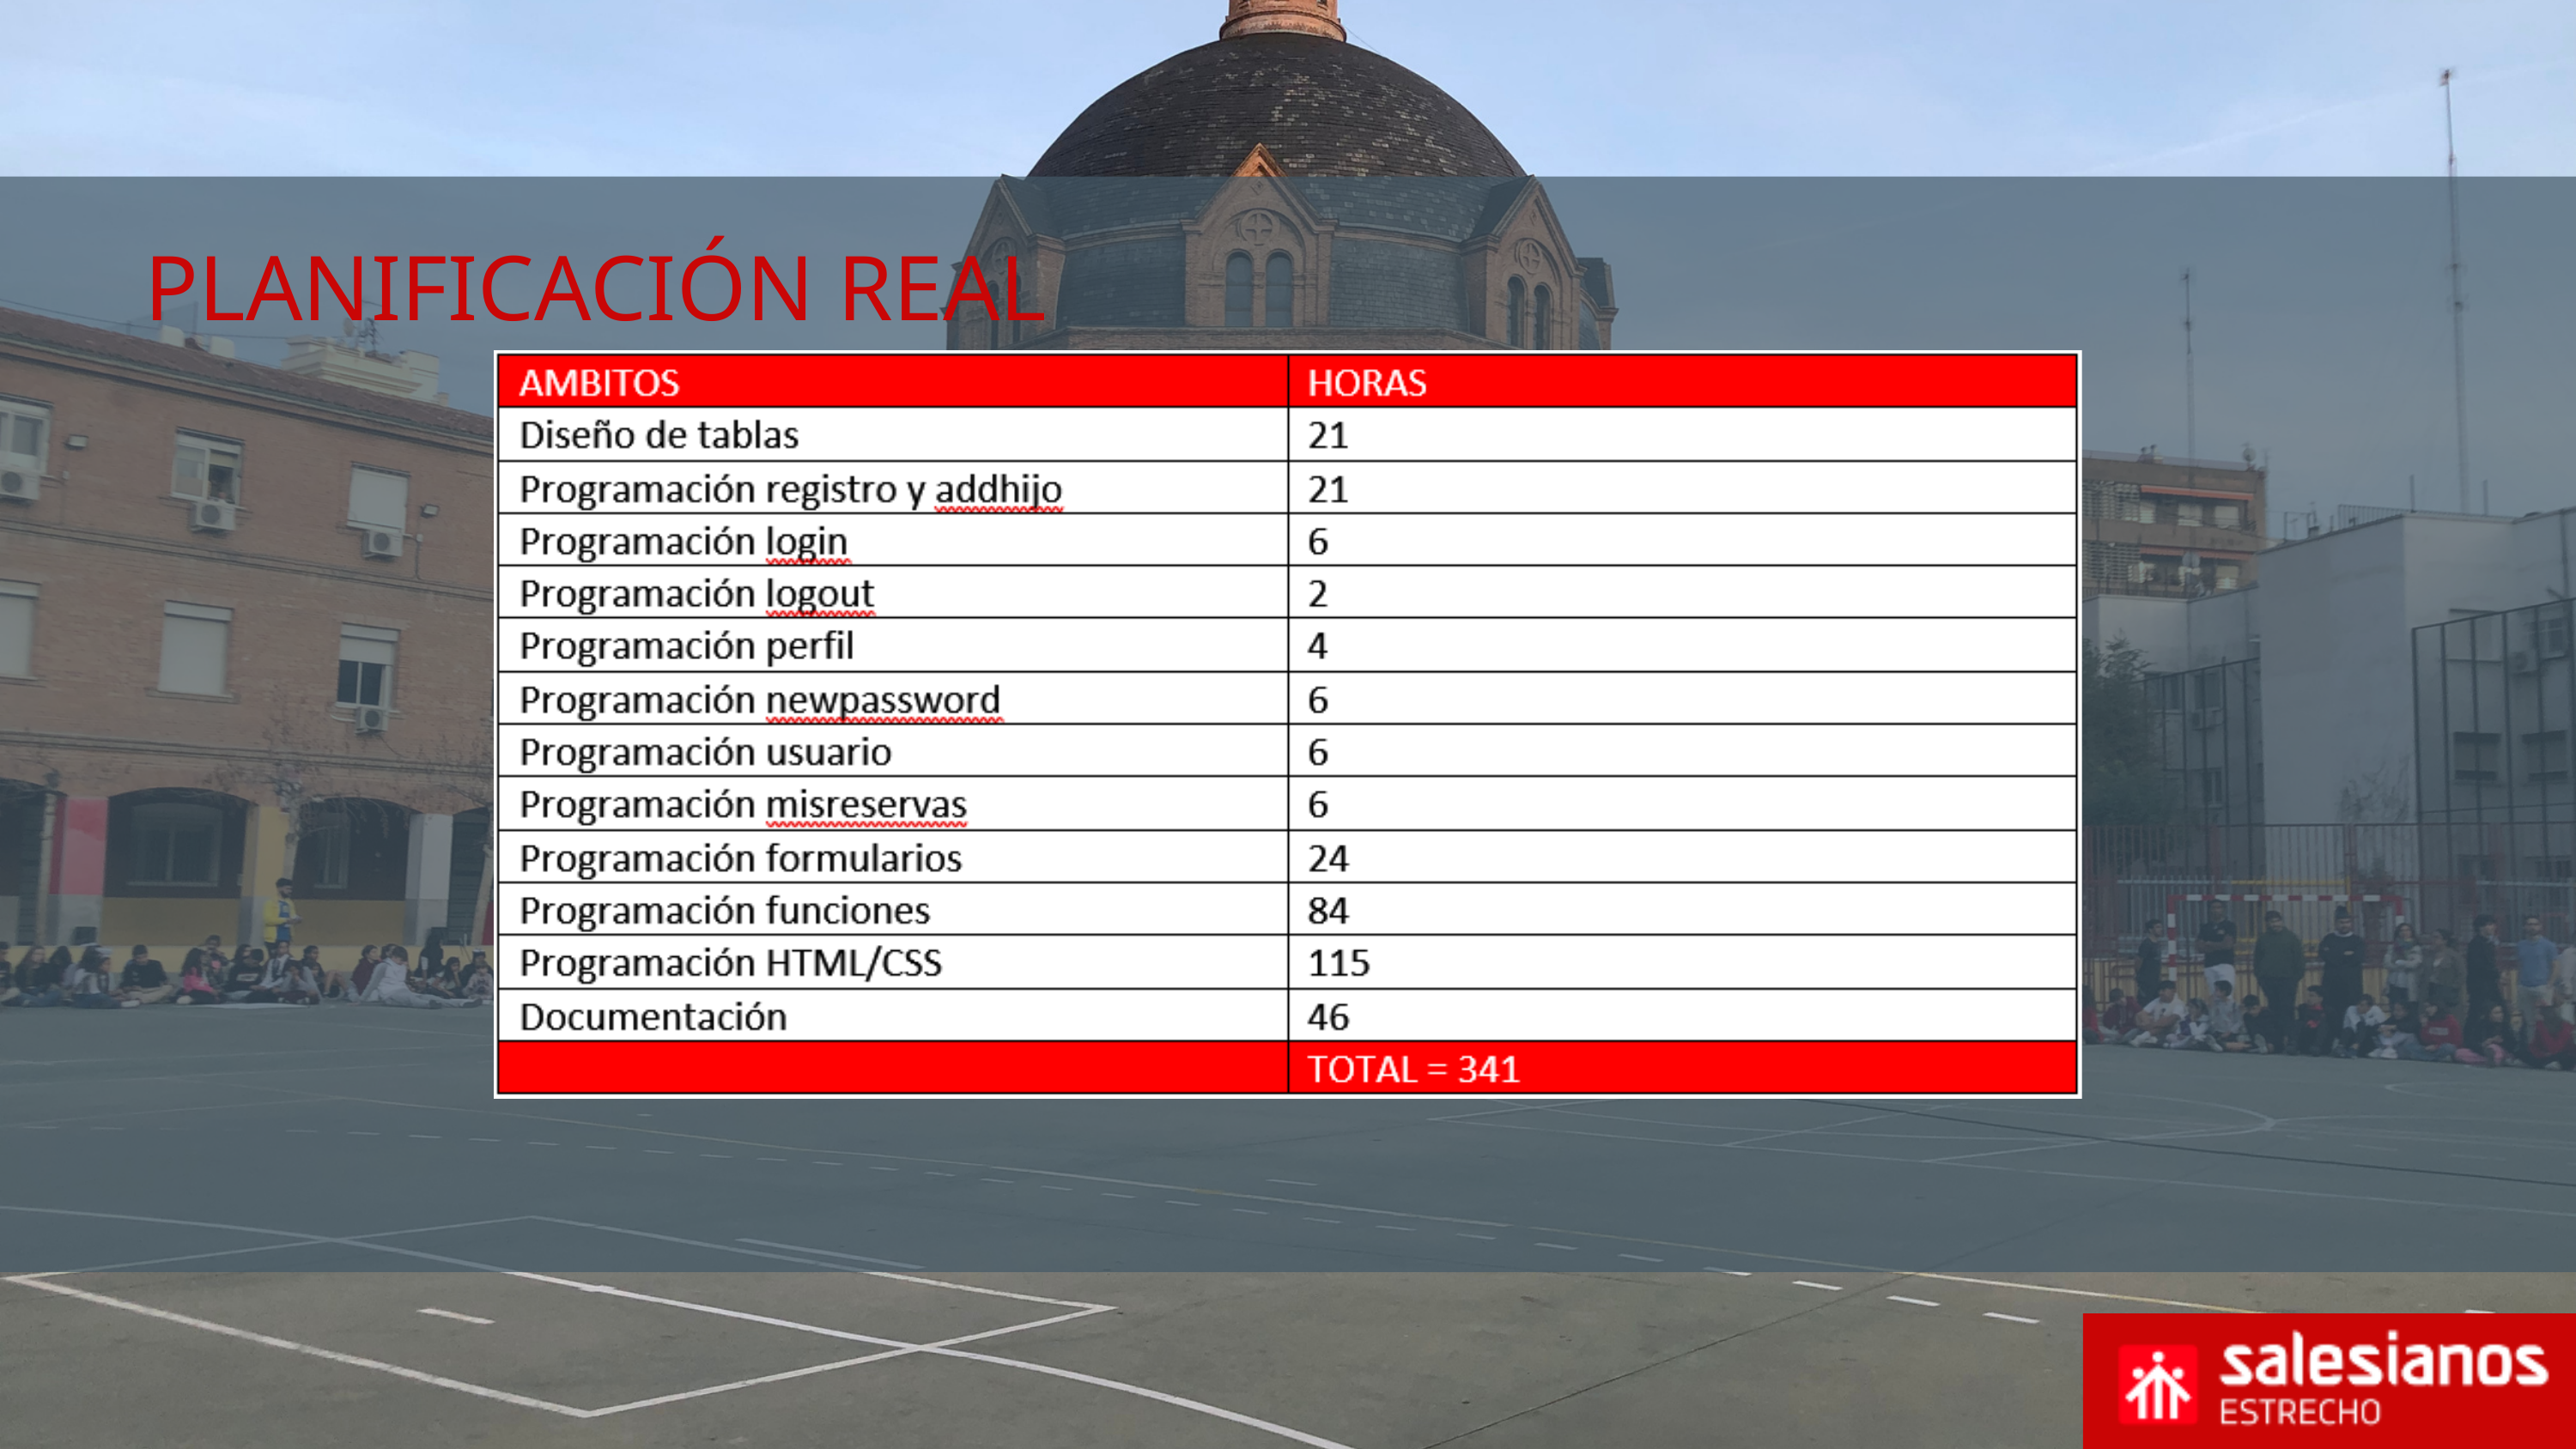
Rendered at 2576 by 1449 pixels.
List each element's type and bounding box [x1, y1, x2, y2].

picture [0, 1273, 2576, 1449]
text_box [0, 176, 2576, 1273]
picture [0, 0, 2576, 176]
